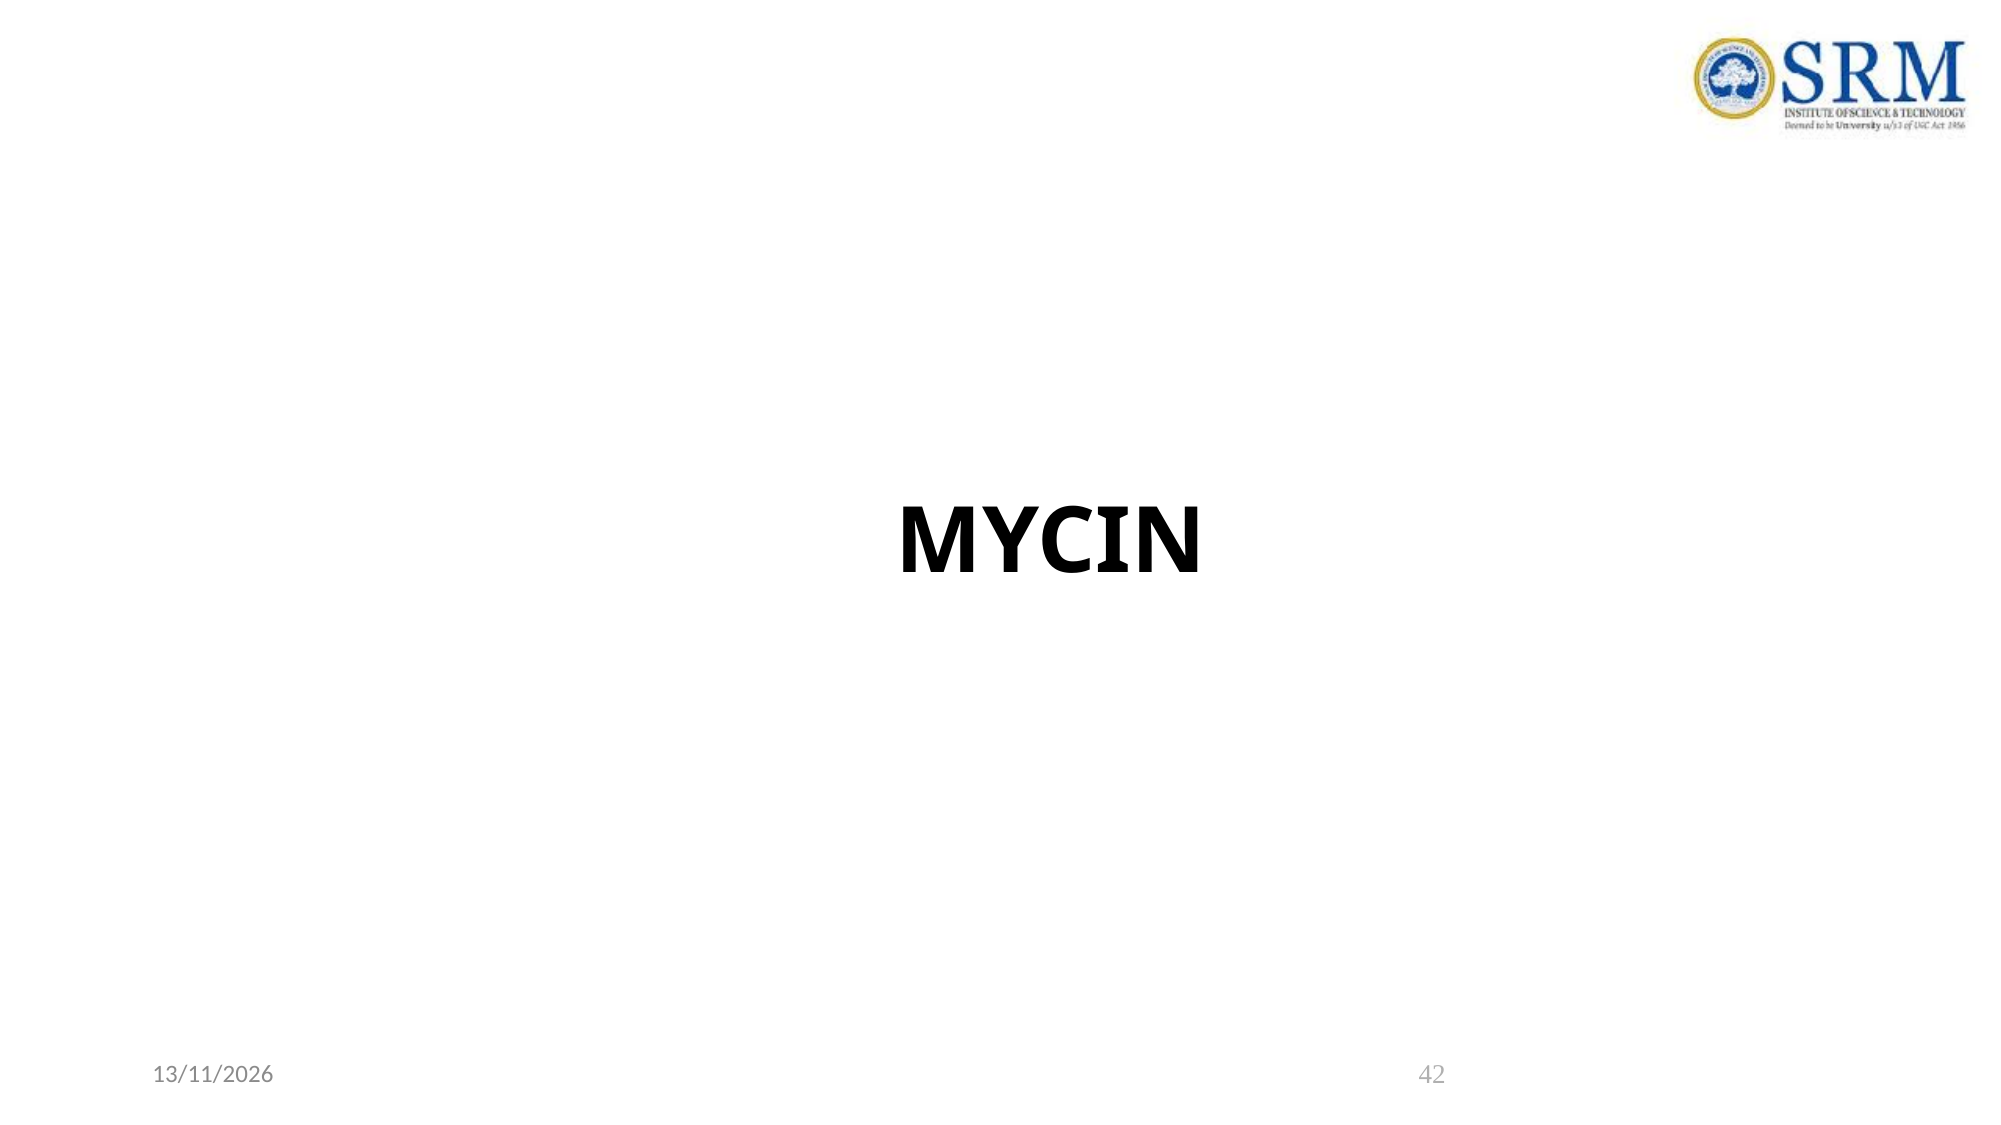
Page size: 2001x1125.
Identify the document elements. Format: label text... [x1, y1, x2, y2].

picture [1673, 15, 2000, 149]
title MYCIN [176, 392, 1902, 593]
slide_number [137, 1042, 588, 1103]
slide_number 42 [1412, 746, 1863, 1125]
